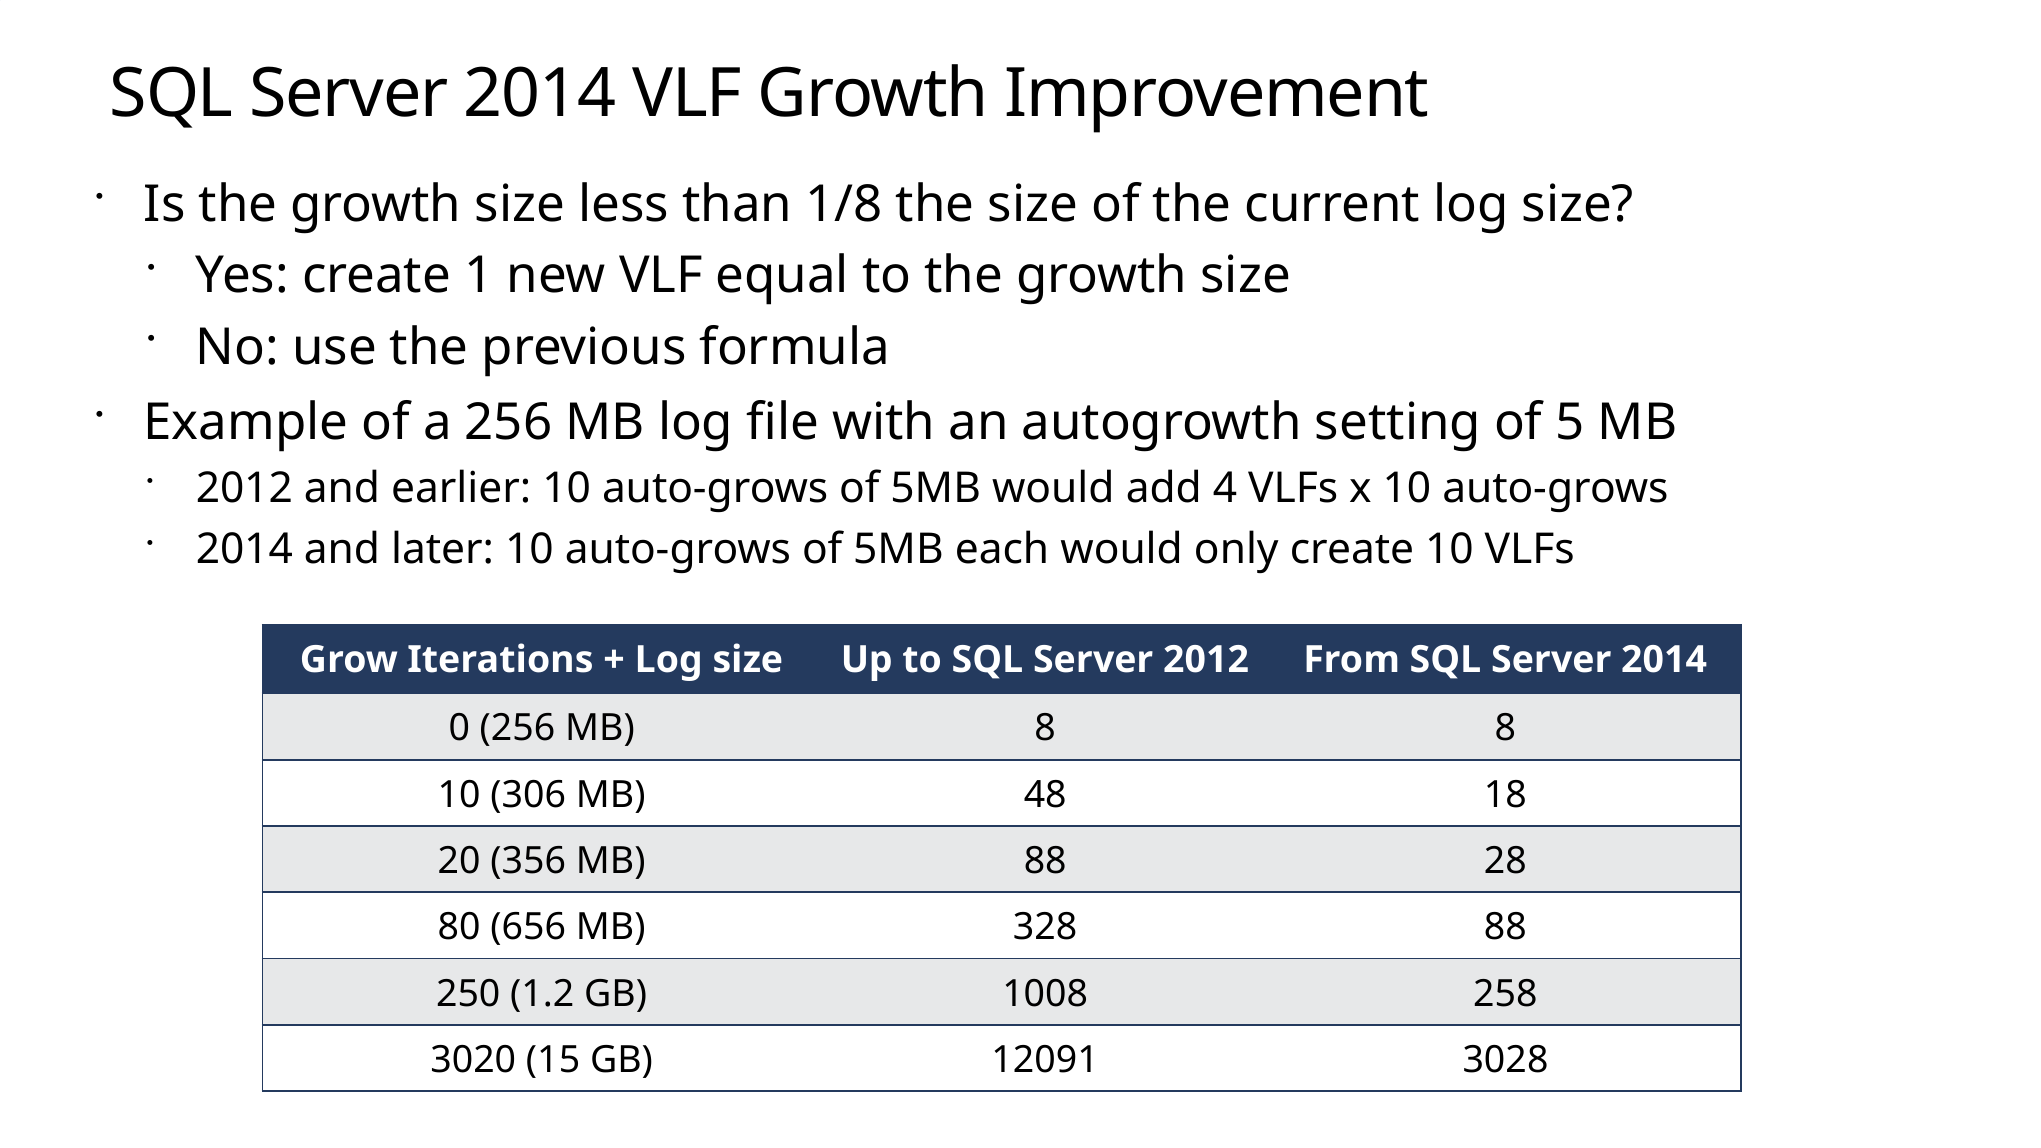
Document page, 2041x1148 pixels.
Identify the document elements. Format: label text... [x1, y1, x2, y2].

table_cell 80 (656 MB) [263, 893, 821, 958]
table_cell 3020 (15 GB) [263, 1026, 821, 1090]
table_cell 88 [1270, 893, 1740, 958]
table_cell 88 [821, 827, 1270, 891]
table_header Grow Iterations + Log size [263, 626, 821, 692]
table_header Up to SQL Server 2012 [821, 626, 1270, 692]
table_cell 258 [1270, 959, 1740, 1024]
table_cell 3028 [1270, 1026, 1740, 1090]
table_cell 48 [821, 761, 1270, 825]
table_cell 12091 [821, 1026, 1270, 1090]
list Is the growth size less than 1/8 the size of the current log size? Yes: create 1 new VLF equal to the growth size No: use the previous formula Example of a 256 MB log file with an autogrowth setting of 5 MB 2012 and earlier: 10 auto-grows of 5MB would add 4 VLFs x 10 auto-grows 2014 and later: 10 auto-grows of 5MB each would only create 10 VLFs [91, 170, 1913, 977]
title SQL Server 2014 VLF Growth Improvement [109, 53, 1931, 131]
table_cell 10 (306 MB) [263, 761, 821, 825]
table_header From SQL Server 2014 [1270, 626, 1740, 692]
table_cell 20 (356 MB) [263, 827, 821, 891]
table_cell 250 (1.2 GB) [263, 959, 821, 1024]
table_cell 18 [1270, 761, 1740, 825]
table_cell 8 [821, 694, 1270, 759]
table_cell 8 [1270, 694, 1740, 759]
table_cell 1008 [821, 959, 1270, 1024]
table_cell 28 [1270, 827, 1740, 891]
table_cell 328 [821, 893, 1270, 958]
table_cell 0 (256 MB) [263, 694, 821, 759]
